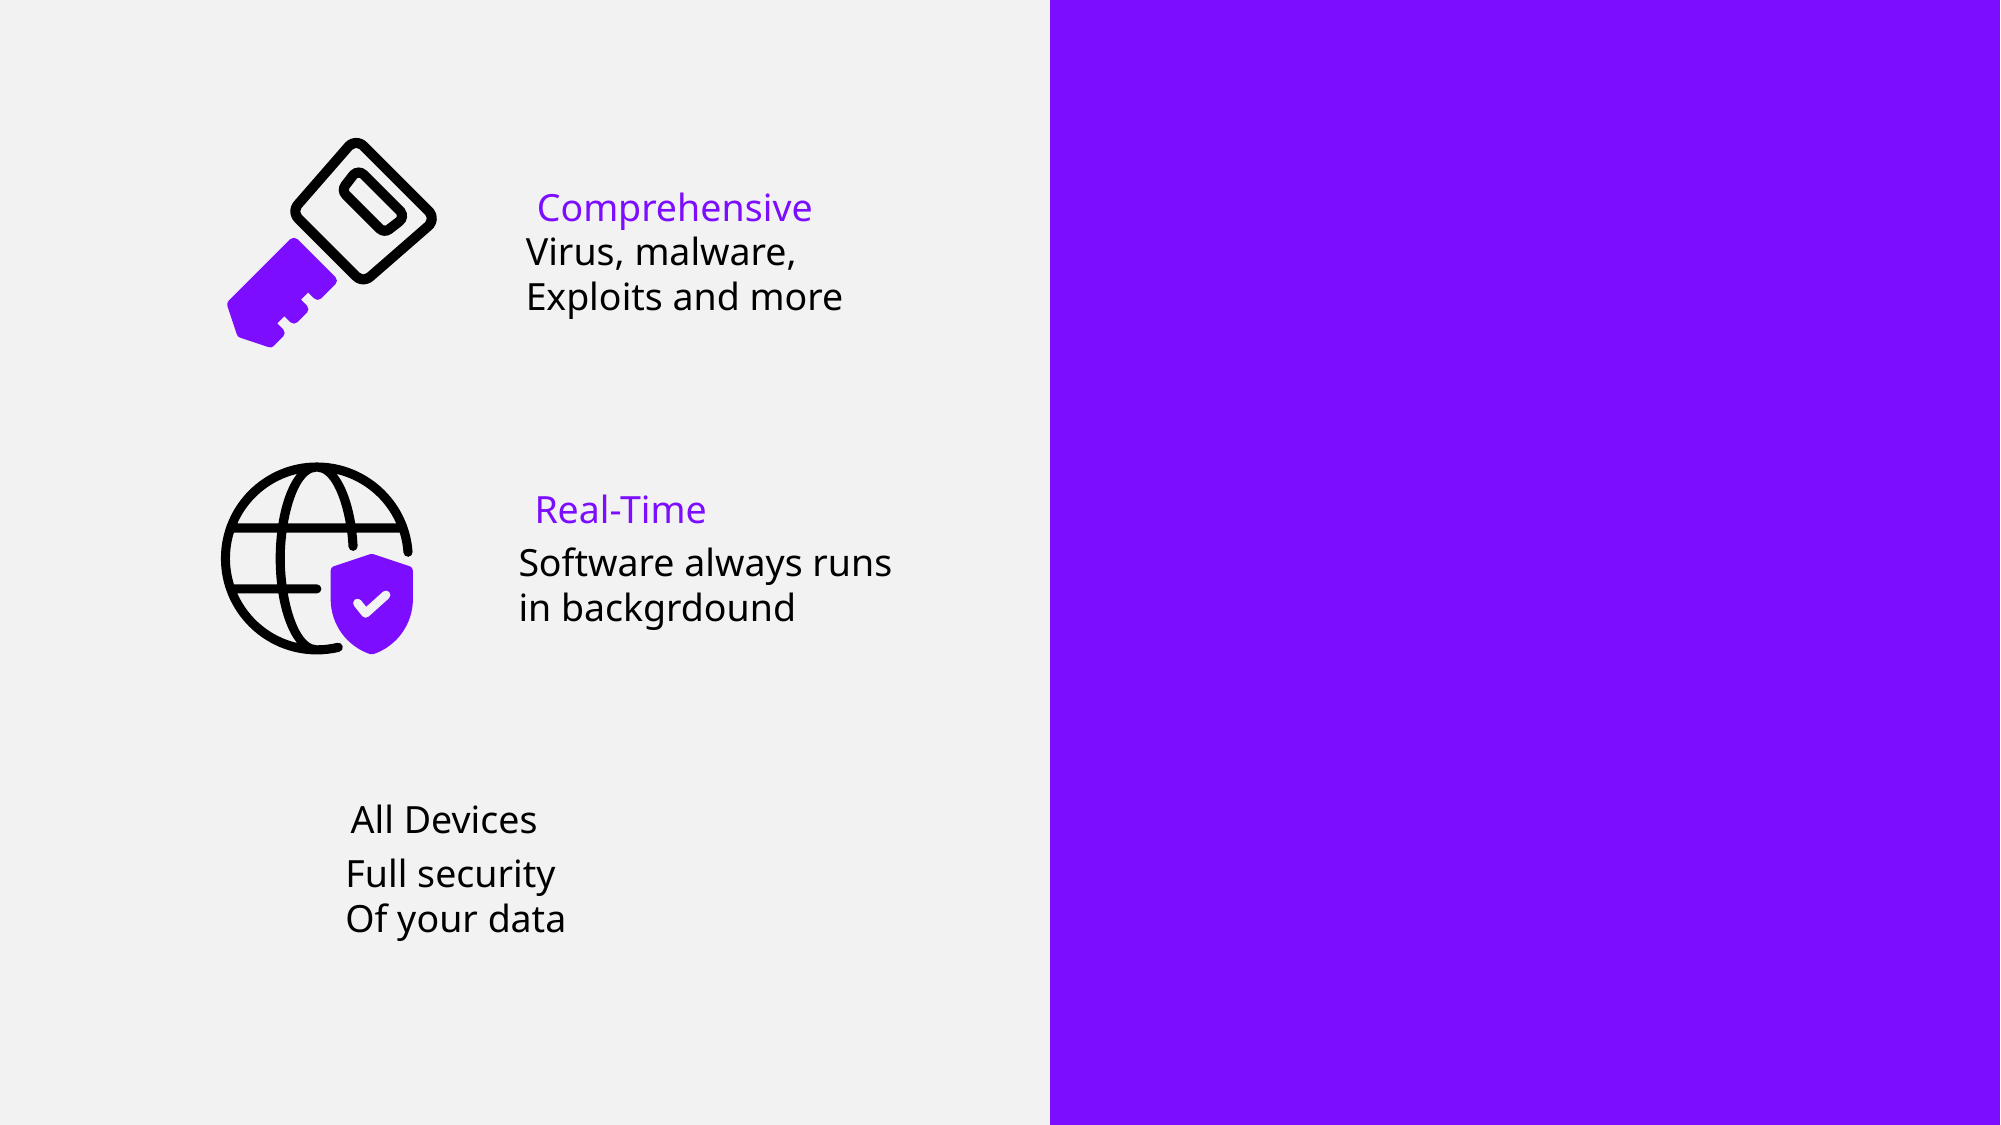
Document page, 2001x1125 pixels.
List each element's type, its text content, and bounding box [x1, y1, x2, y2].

text_box Real-Time [519, 479, 723, 539]
text_box [1048, 0, 2000, 1125]
text_box Full security Of your data [330, 842, 582, 947]
text_box Software always runs in backgrdound [503, 531, 933, 637]
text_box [226, 137, 438, 348]
text_box Virus, malware, Exploits and more [511, 220, 859, 326]
text_box Comprehensive [522, 176, 829, 237]
text_box All Devices [335, 788, 553, 849]
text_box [220, 461, 414, 655]
